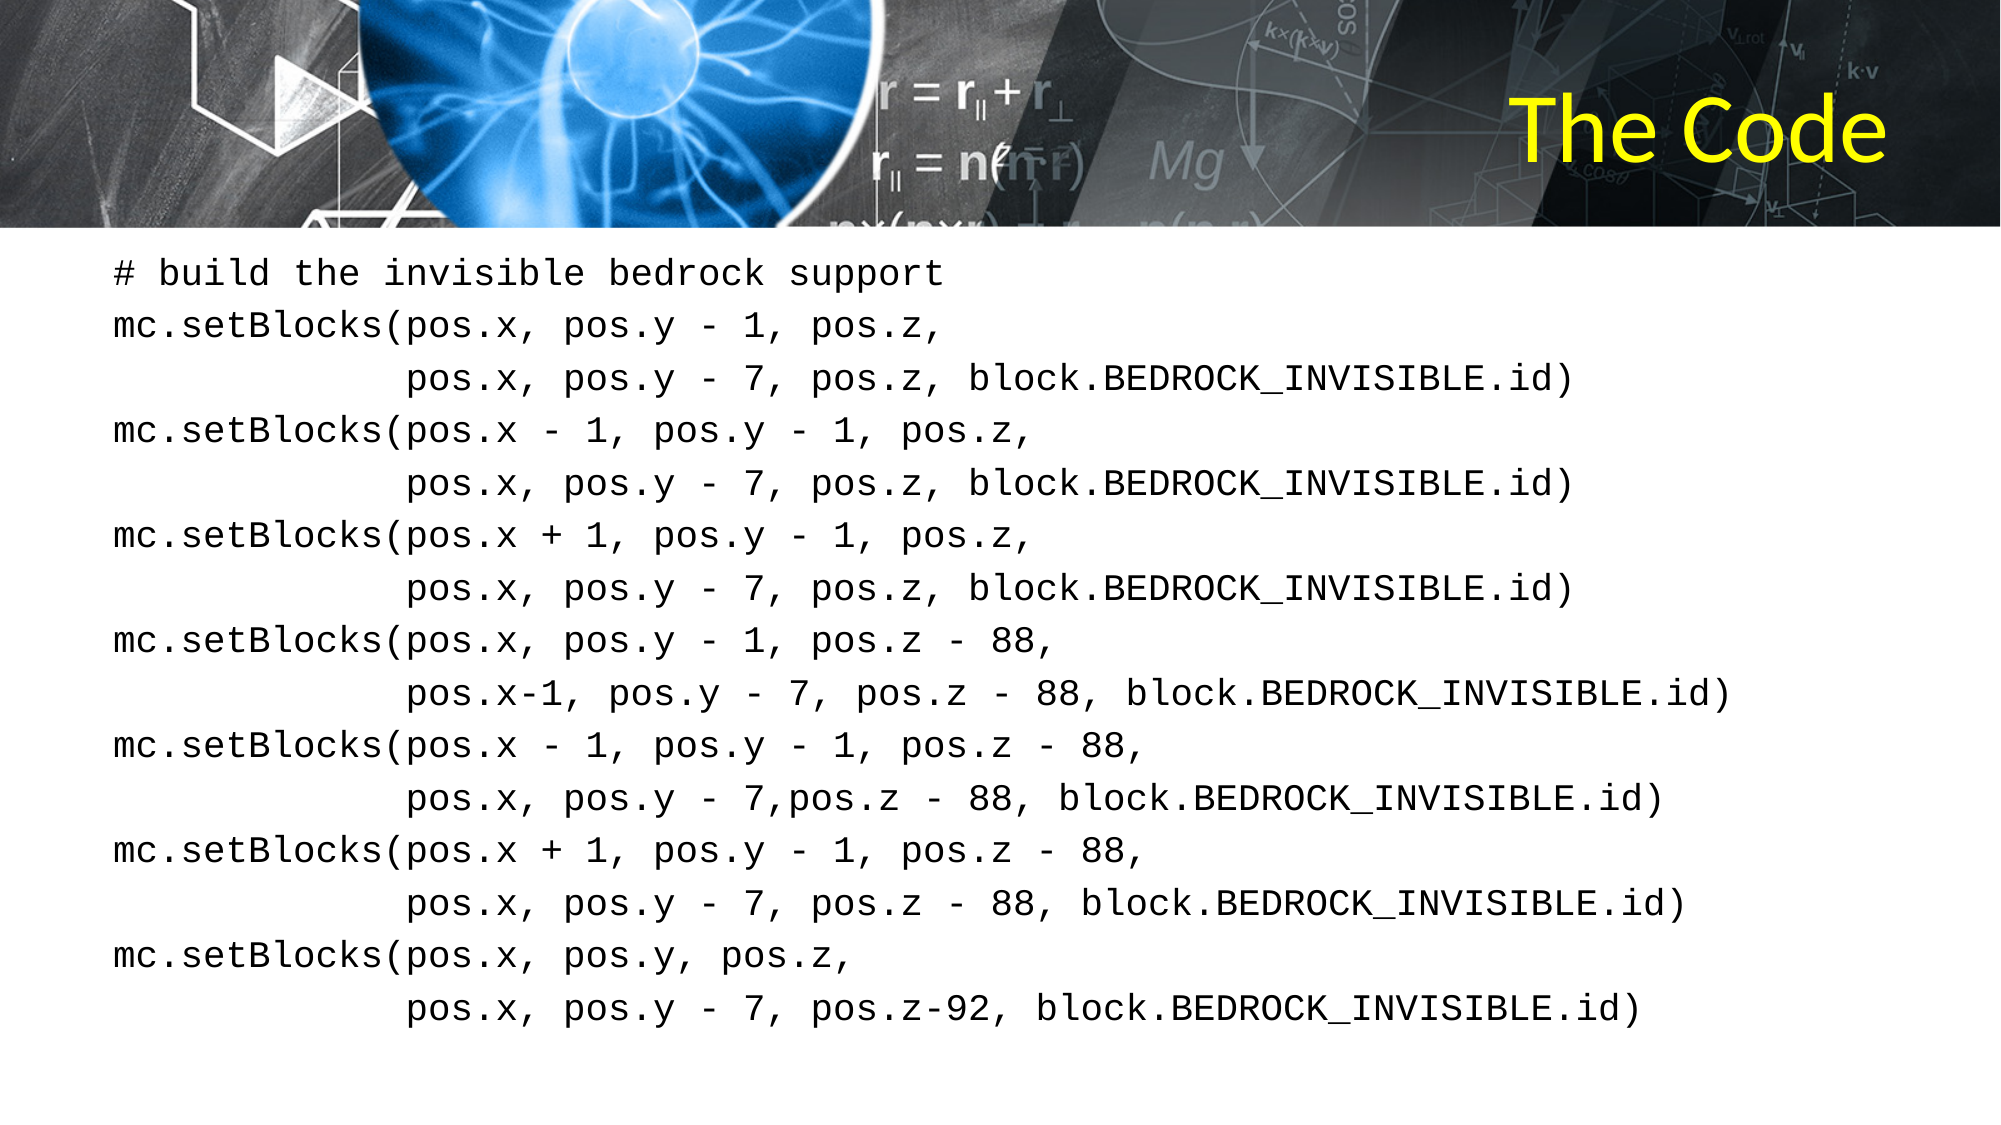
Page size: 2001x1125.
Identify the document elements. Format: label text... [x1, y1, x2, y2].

picture [0, 0, 2001, 1125]
list # build the invisible bedrock support mc.setBlocks(pos.x, pos.y - 1, pos.z, pos.x, pos.y - 7, pos.z, block.BEDROCK_INVISIBLE.id) mc.setBlocks(pos.x - 1, pos.y - 1, pos.z, pos.x, pos.y - 7, pos.z, block.BEDROCK_INVISIBLE.id) mc.setBlocks(pos.x + 1, pos.y - 1, pos.z, pos.x, pos.y - 7, pos.z, block.BEDROCK_INVISIBLE.id) mc.setBlocks(pos.x, pos.y - 1, pos.z - 88, pos.x-1, pos.y - 7, pos.z - 88, block.BEDROCK_INVISIBLE.id) mc.setBlocks(pos.x - 1, pos.y - 1, pos.z - 88, pos.x, pos.y - 7,pos.z - 88, block.BEDROCK_INVISIBLE.id) mc.setBlocks(pos.x + 1, pos.y - 1, pos.z - 88, pos.x, pos.y - 7, pos.z - 88, block.BEDROCK_INVISIBLE.id) mc.setBlocks(pos.x, pos.y, pos.z, pos.x, pos.y - 7, pos.z-92, block.BEDROCK_INVISIBLE.id) [98, 240, 1902, 1064]
title The Code [98, 39, 1905, 207]
